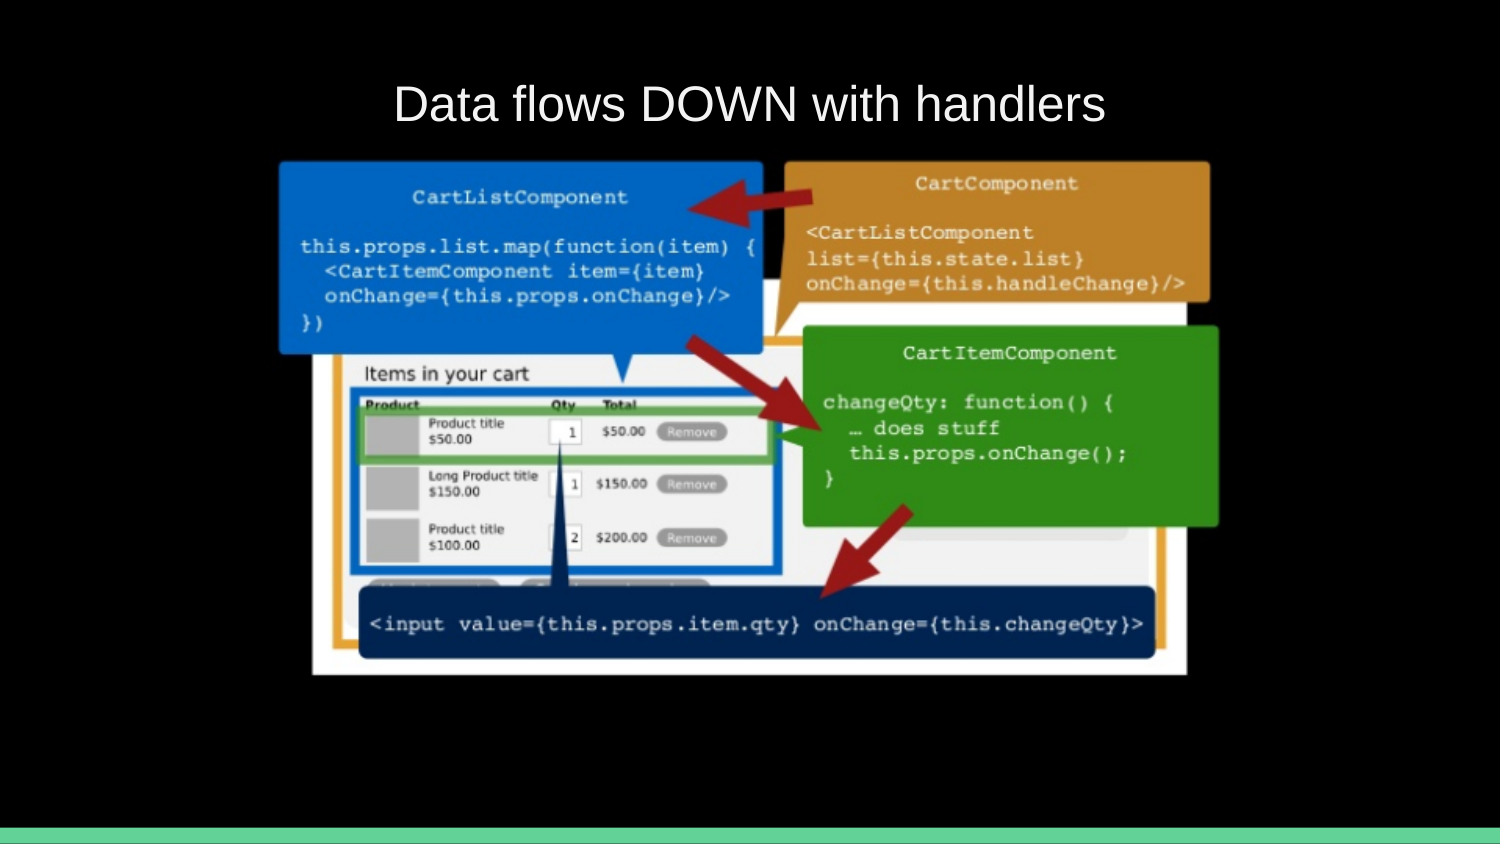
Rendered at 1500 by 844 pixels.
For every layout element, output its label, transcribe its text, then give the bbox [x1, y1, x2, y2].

picture [265, 141, 1235, 702]
text_box Data flows DOWN with handlers [338, 56, 1162, 140]
